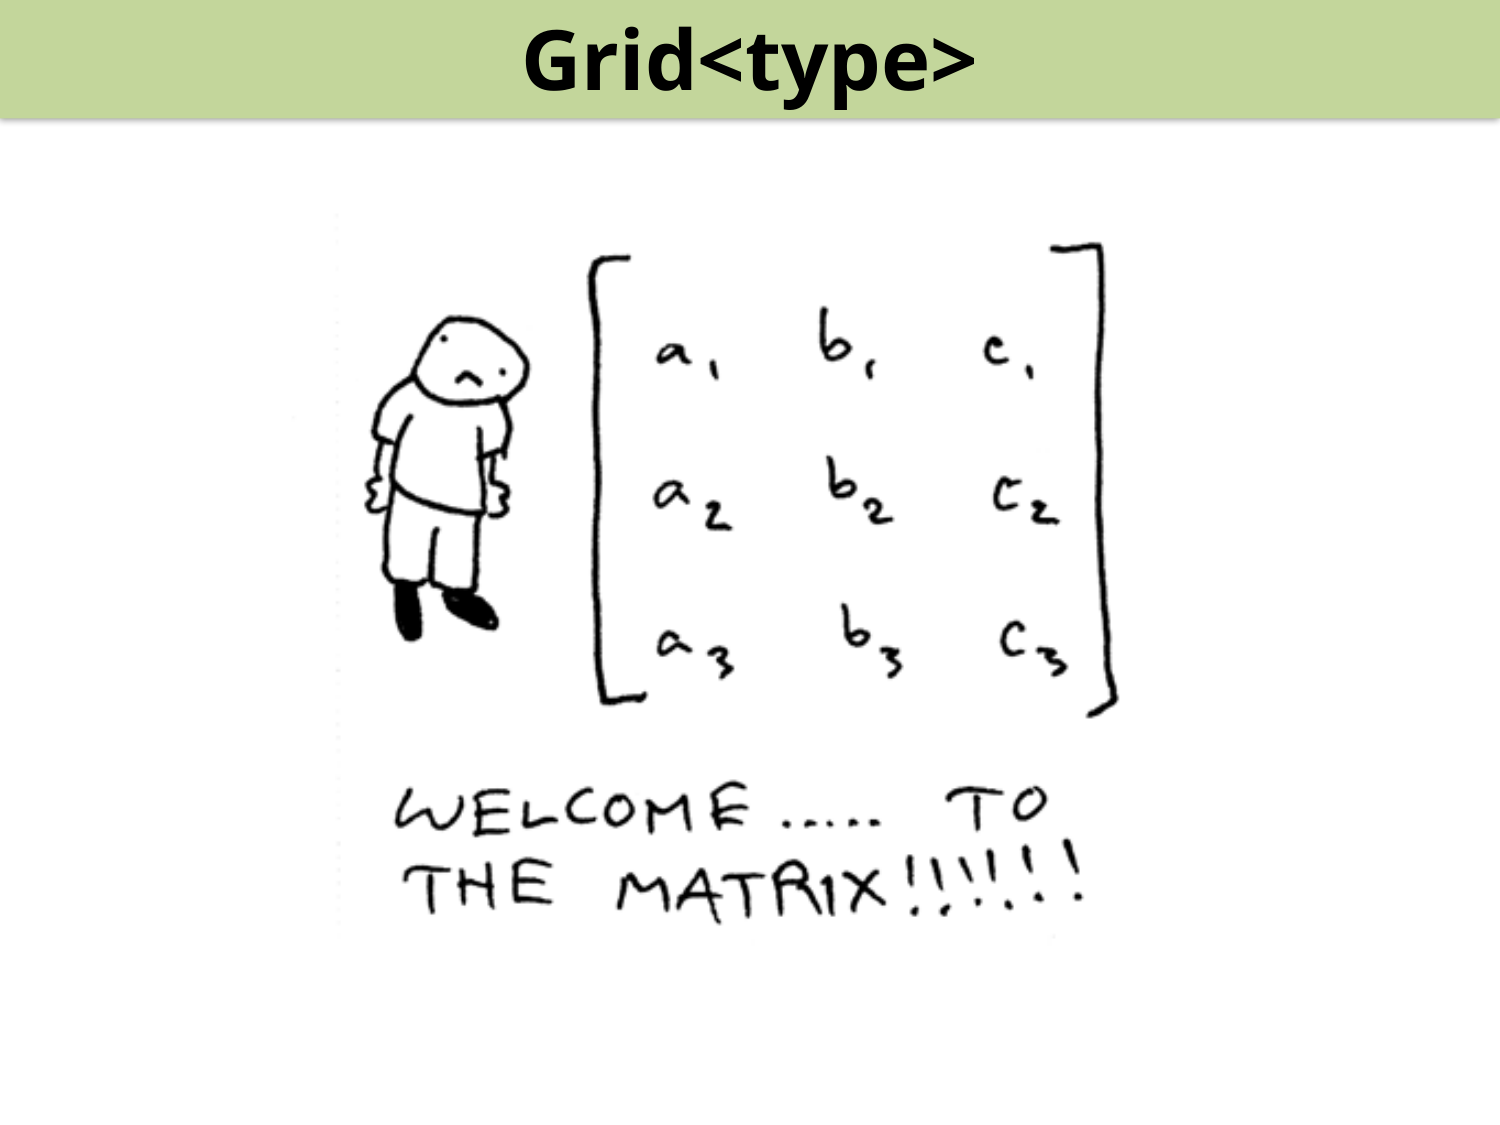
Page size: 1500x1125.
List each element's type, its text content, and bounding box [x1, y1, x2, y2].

picture [274, 212, 1226, 950]
text_box Grid<type> [0, 0, 1500, 122]
